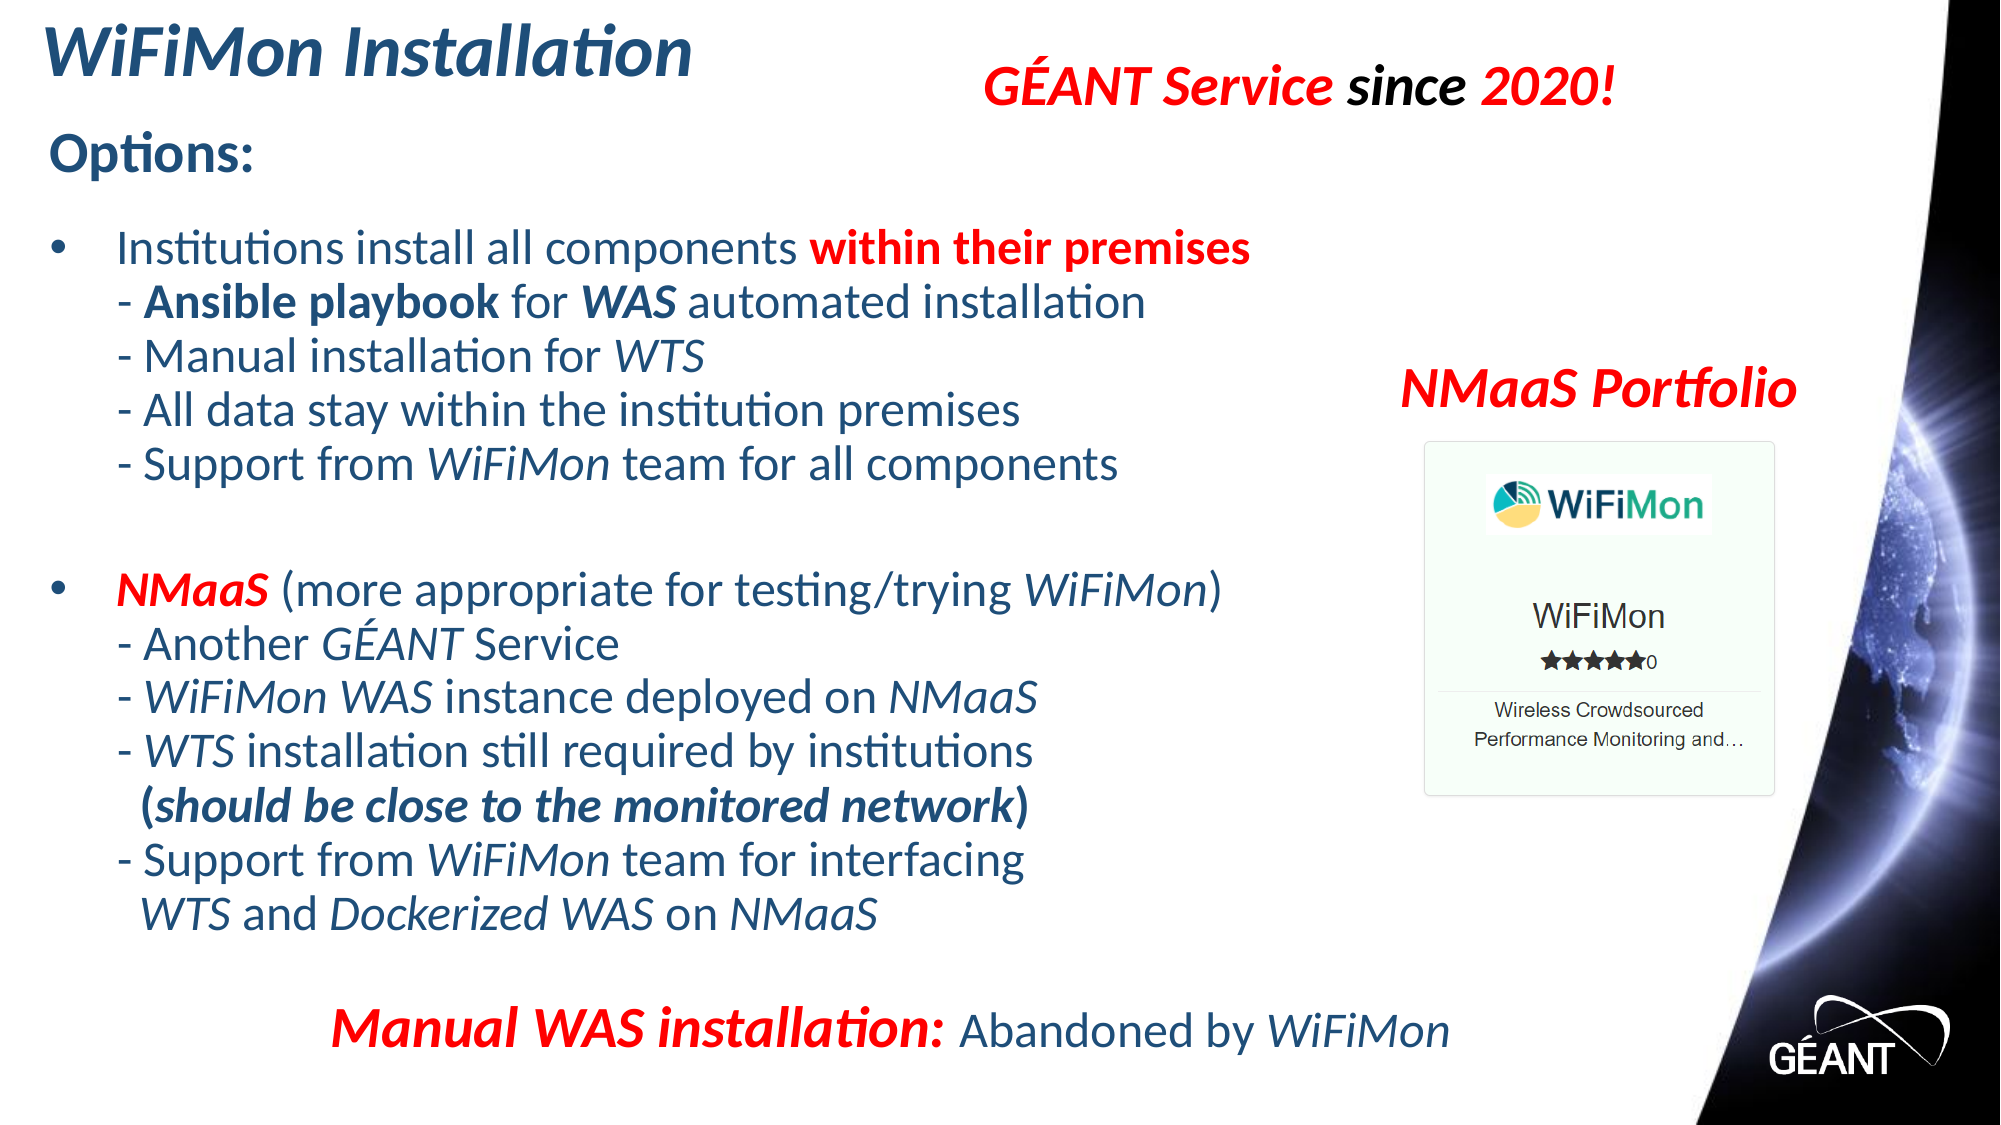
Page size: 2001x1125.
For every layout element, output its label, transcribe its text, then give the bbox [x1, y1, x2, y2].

text_box NMaaS (more appropriate for testing/trying WiFiMon) - Another GÉANT Service - WiFiMon WAS instance deployed on NMaaS - WTS installation still required by institutions (should be close to the monitored network) - Support from WiFiMon team for interfacing WTS and Dockerized WAS on NMaaS [26, 555, 1556, 831]
text_box Options: [26, 114, 1556, 217]
text_box NMaaS Portfolio [1376, 349, 1822, 433]
title WiFiMon Installation [26, 17, 1650, 88]
text_box GÉANT Service since 2020! [960, 47, 1796, 132]
picture [1402, 0, 2000, 1125]
text_box Institutions install all components within their premises - Ansible playbook for WAS automated installation - Manual installation for WTS - All data stay within the institution premises - Support from WiFiMon team for all components [26, 217, 1556, 329]
text_box Manual WAS installation: Abandoned by WiFiMon [307, 989, 1650, 1058]
